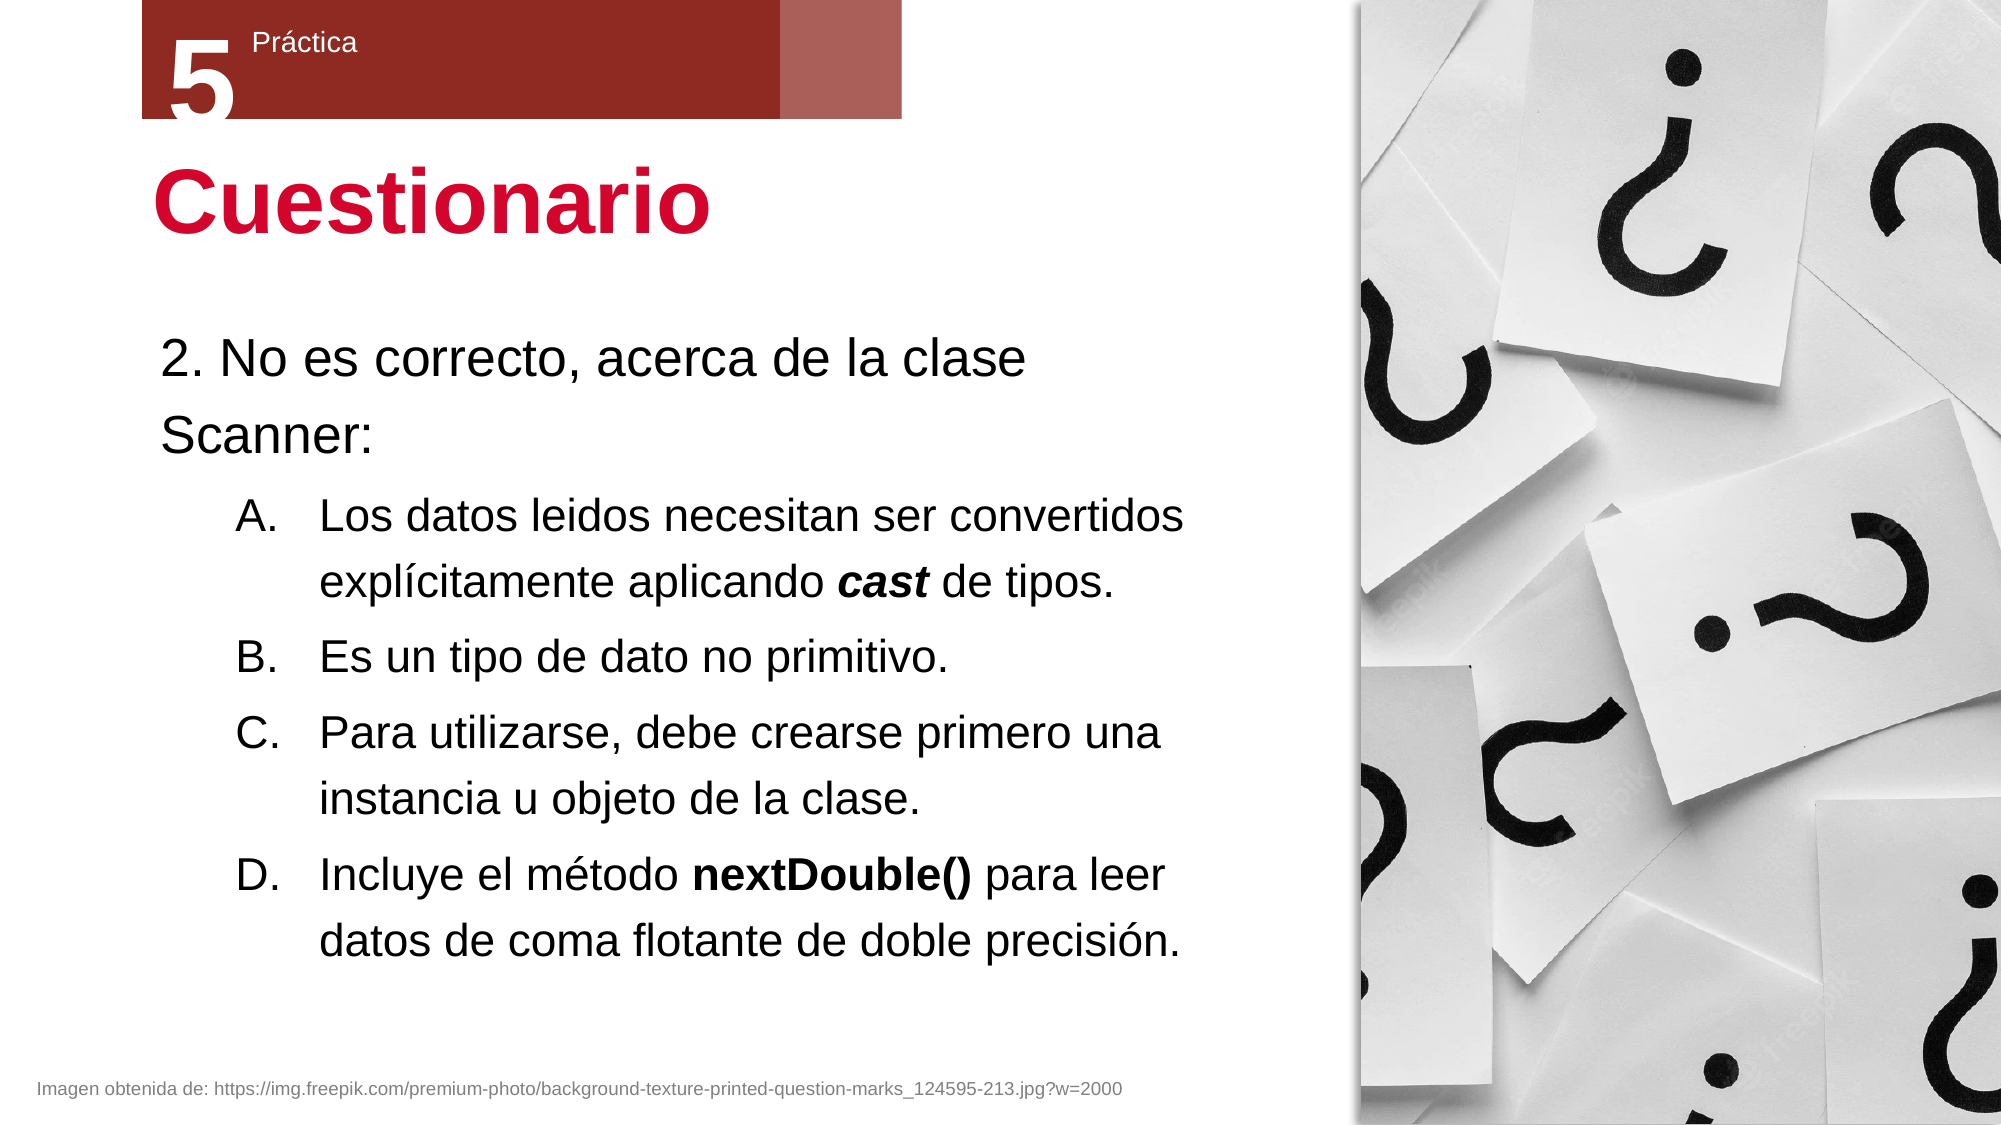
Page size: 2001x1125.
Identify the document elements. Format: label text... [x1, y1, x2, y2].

picture [1360, 0, 2001, 1125]
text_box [141, 0, 902, 161]
title Cuestionario [137, 139, 1350, 269]
text_box Imagen obtenida de: https://img.freepik.com/premium-photo/background-texture-printed-question-marks_124595-213.jpg?w=2000 [21, 1069, 1355, 1107]
list 2. No es correcto, acerca de la clase Scanner: Los datos leidos necesitan ser convertidos explícitamente aplicando cast de tipos. Es un tipo de dato no primitivo. Para utilizarse, debe crearse primero una instancia u objeto de la clase. Incluye el método nextDouble() para leer datos de coma flotante de doble precisión. [137, 302, 1200, 1059]
